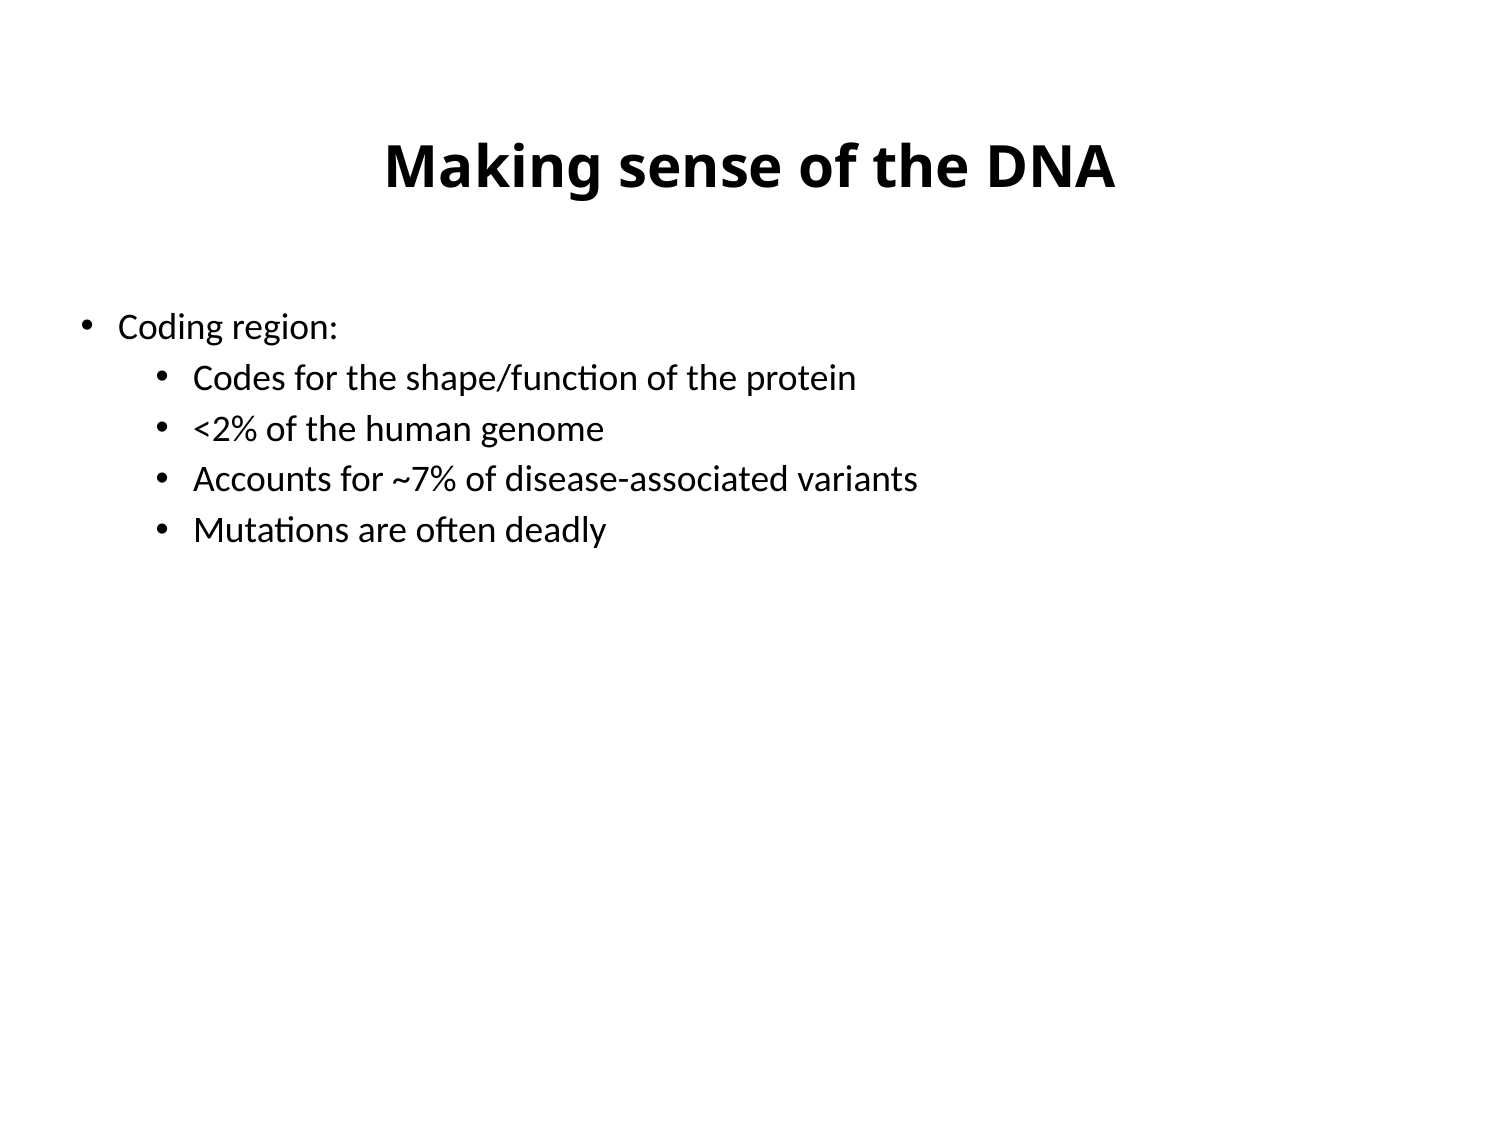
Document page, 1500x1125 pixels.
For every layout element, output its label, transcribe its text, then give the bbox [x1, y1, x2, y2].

list Coding region: Codes for the shape/function of the protein <2% of the human genome Accounts for ~7% of disease-associated variants Mutations are often deadly [65, 299, 950, 1037]
title Making sense of the DNA [103, 59, 1397, 278]
